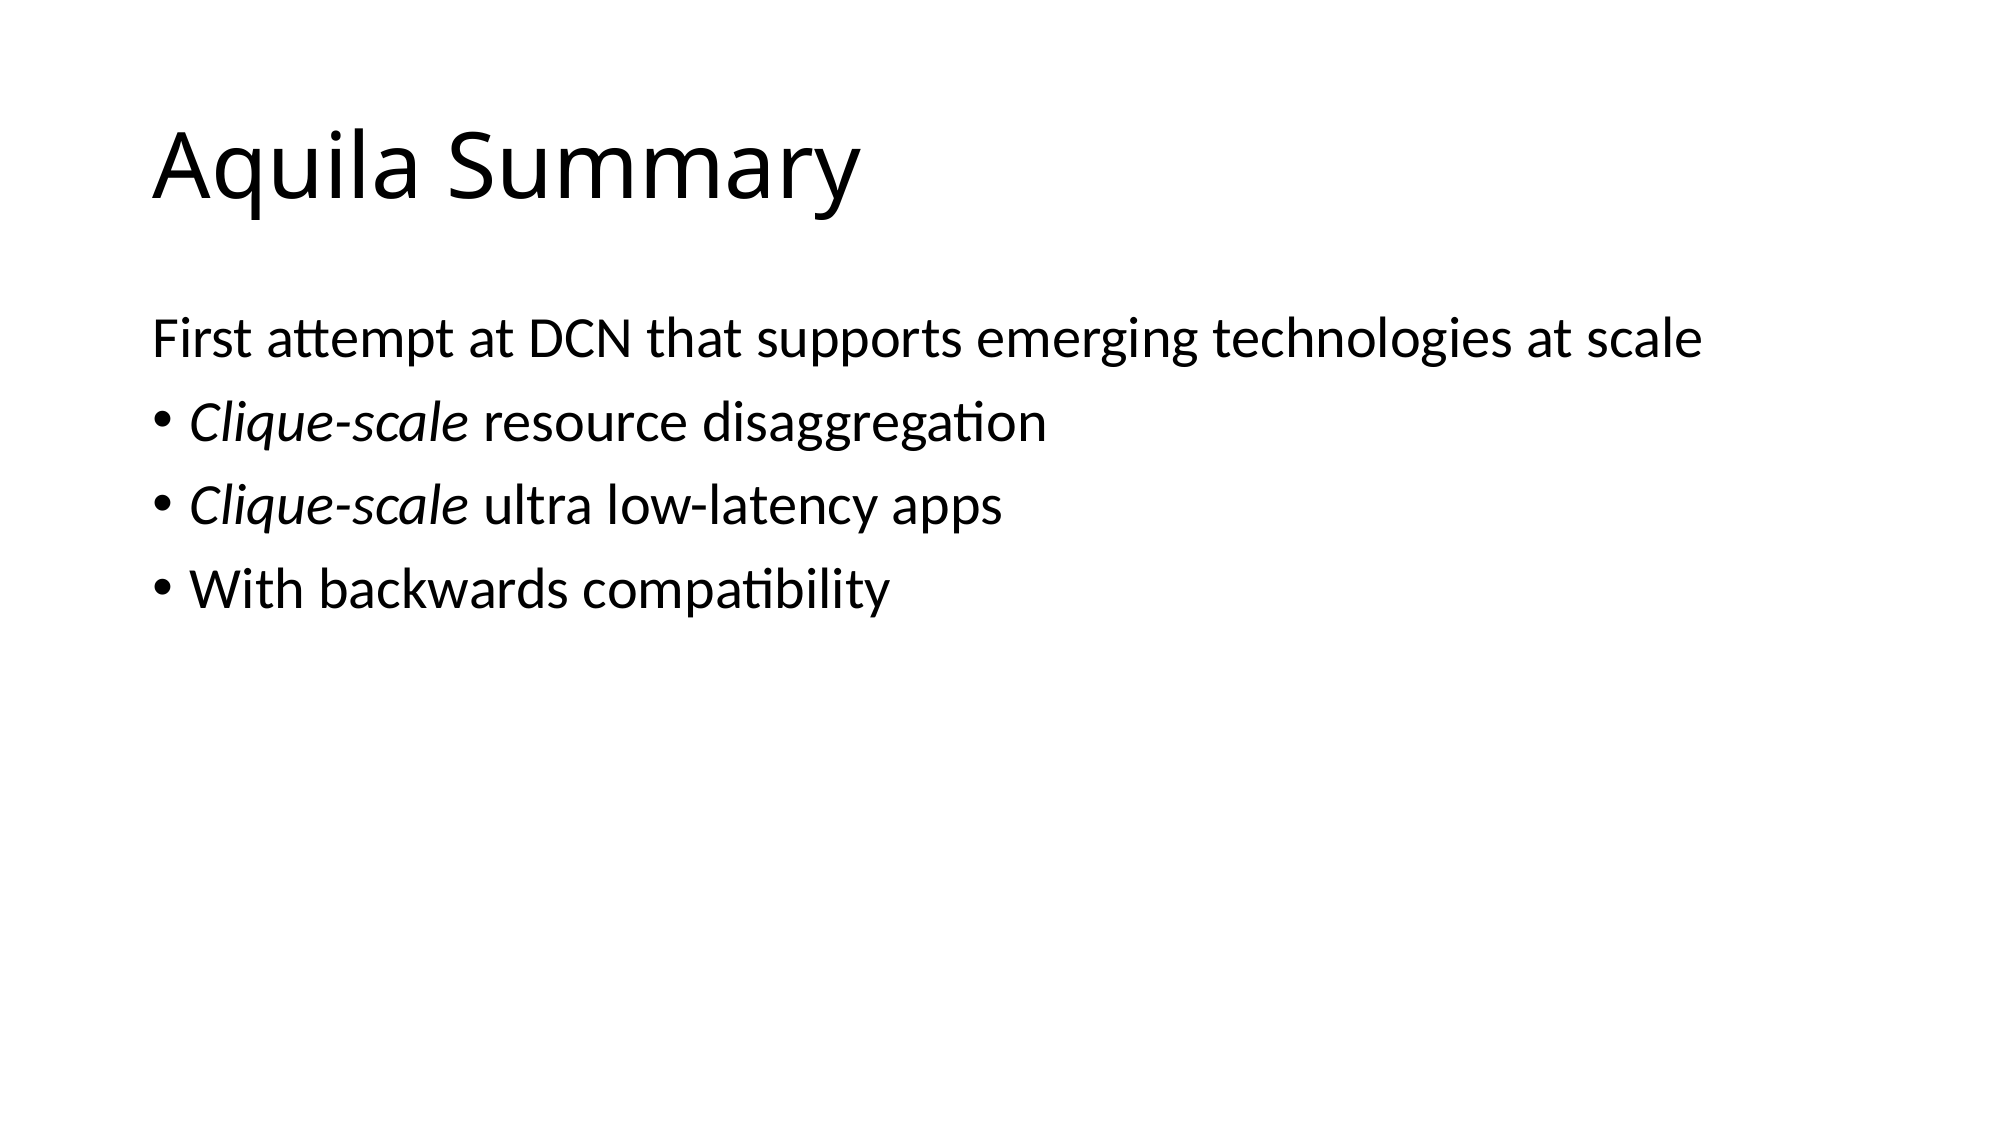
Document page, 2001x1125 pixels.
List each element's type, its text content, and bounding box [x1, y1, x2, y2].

list First attempt at DCN that supports emerging technologies at scale Clique-scale resource disaggregation Clique-scale ultra low-latency apps With backwards compatibility [137, 299, 1863, 1014]
title Aquila Summary [137, 59, 1863, 278]
